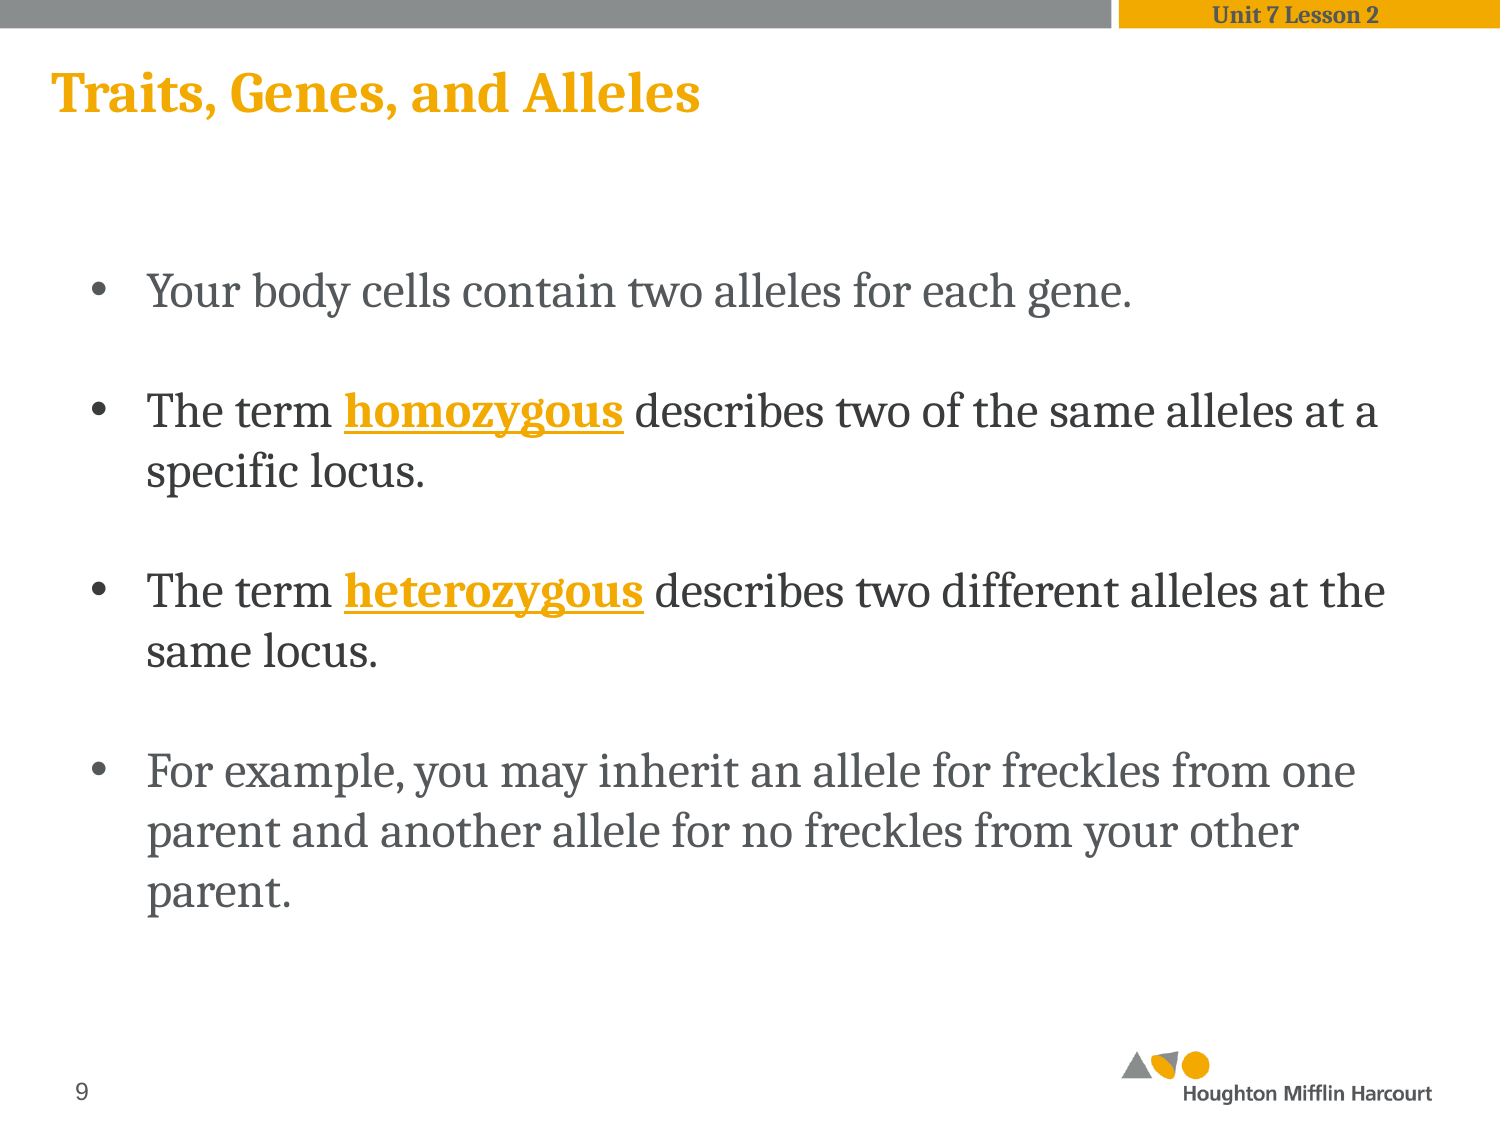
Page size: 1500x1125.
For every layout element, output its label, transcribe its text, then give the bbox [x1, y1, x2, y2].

text_box Unit 7 Lesson 2 [1197, 0, 1411, 36]
title Traits, Genes, and Alleles [51, 46, 1401, 150]
slide_number ‹#› [75, 1045, 187, 1106]
picture [1119, 1049, 1434, 1107]
text_box Your body cells contain two alleles for each gene. The term homozygous describes two of the same alleles at a specific locus. The term heterozygous describes two different alleles at the same locus. For example, you may inherit an allele for freckles from one parent and another allele for no freckles from your other parent. [74, 250, 1425, 932]
